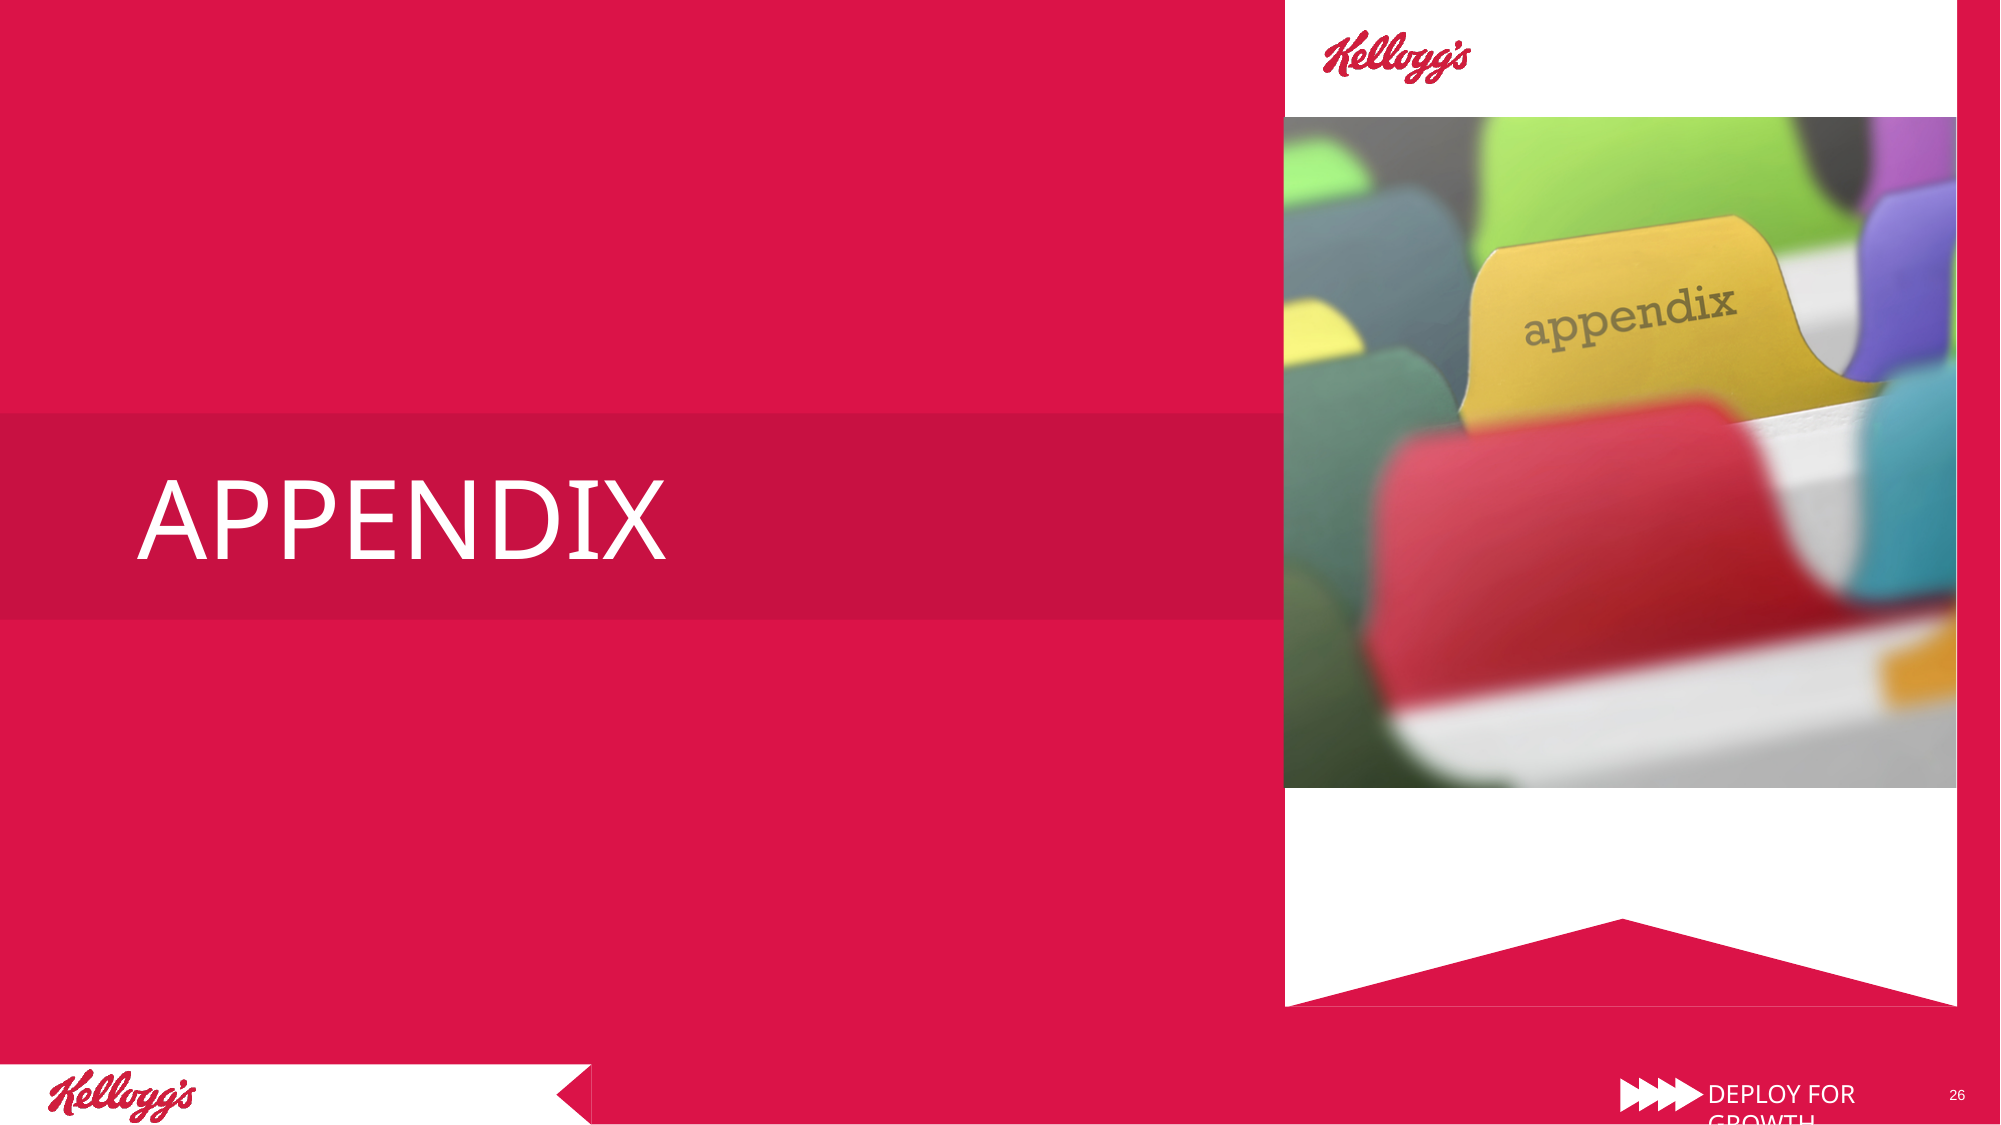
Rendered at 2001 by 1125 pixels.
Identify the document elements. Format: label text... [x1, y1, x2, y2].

title APPENDIX [122, 455, 1117, 591]
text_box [1117, 167, 2000, 840]
picture [1283, 117, 1957, 788]
text_box [0, 412, 1117, 621]
picture [48, 1069, 196, 1123]
slide_number 26 [1921, 1071, 1994, 1117]
picture [1323, 30, 1471, 84]
